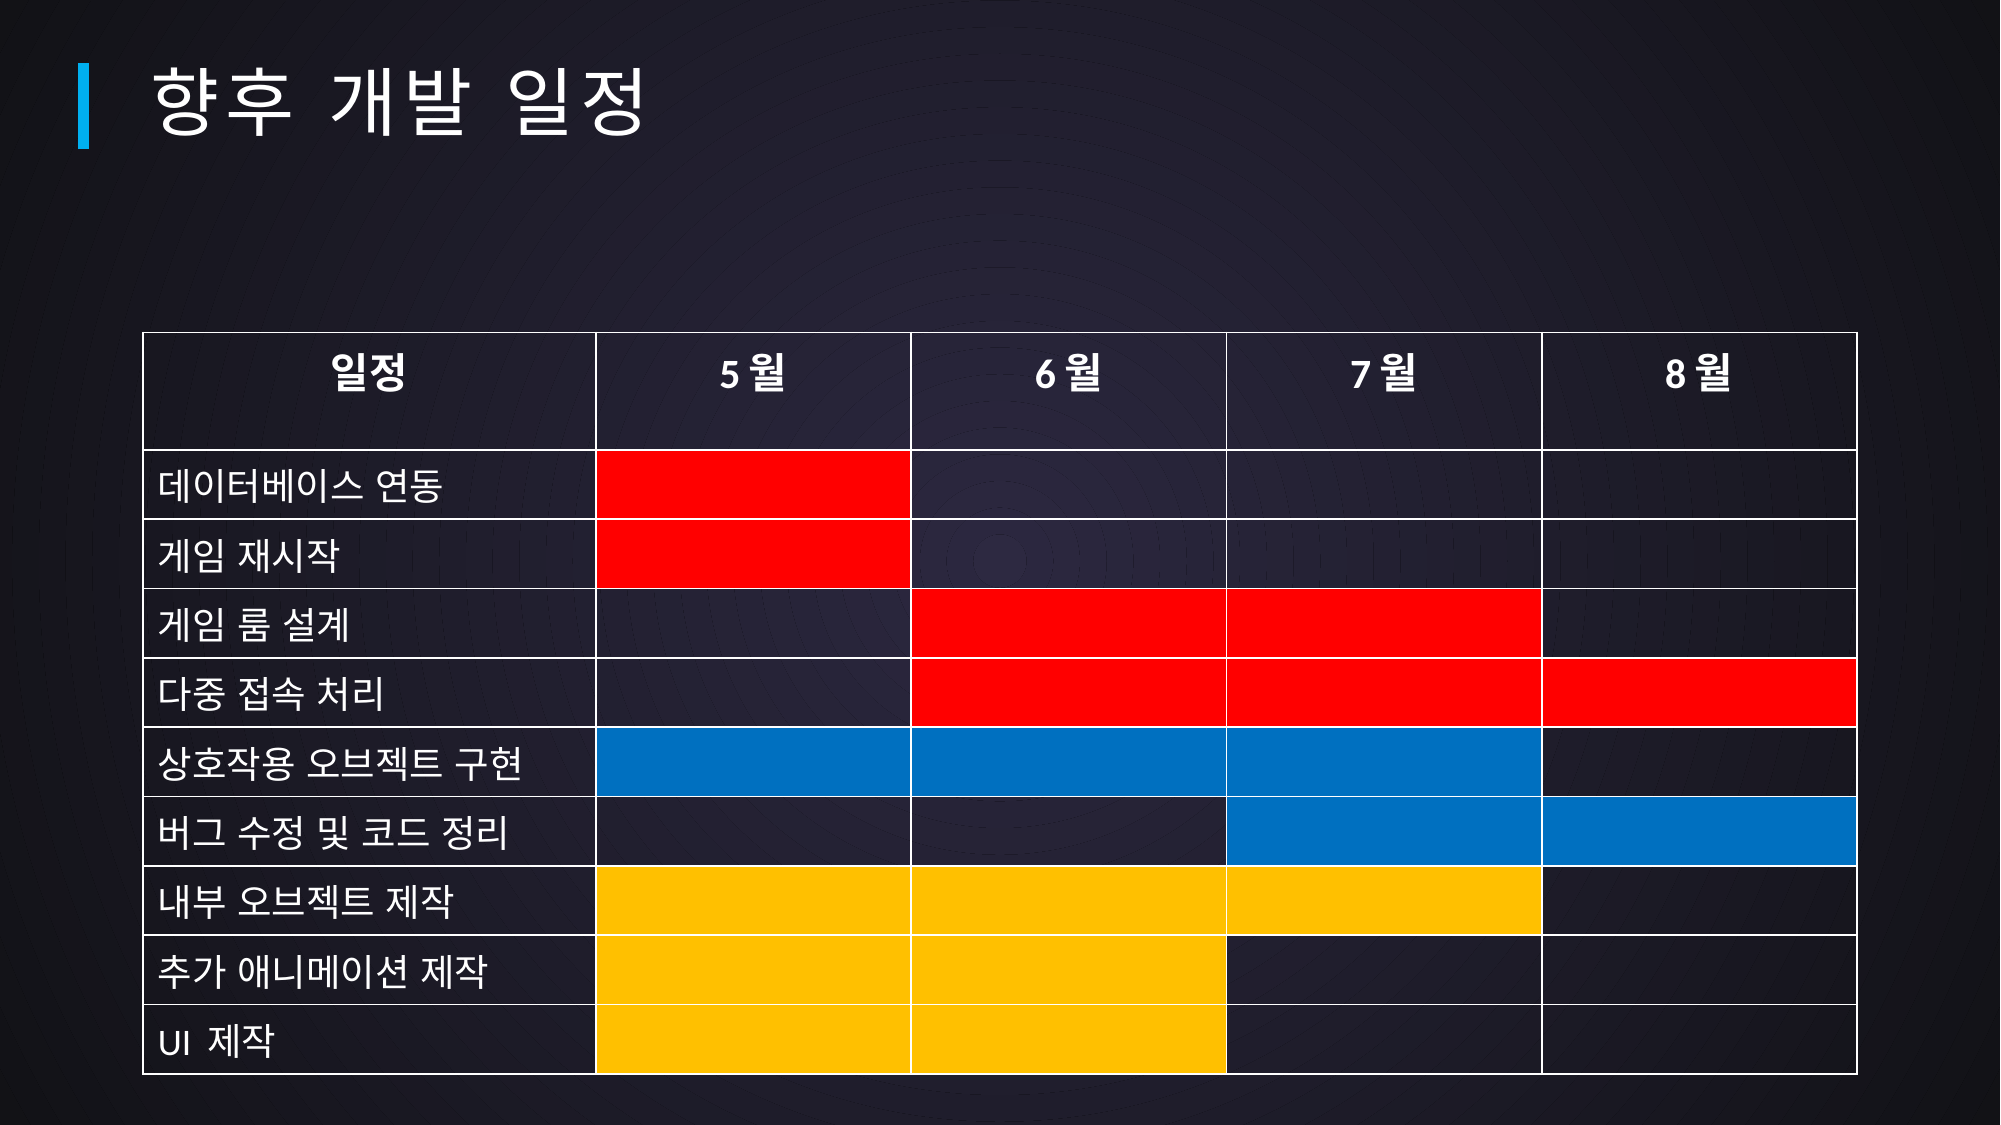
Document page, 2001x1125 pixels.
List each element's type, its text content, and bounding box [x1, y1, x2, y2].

table_cell 추가 애니메이션 제작 [144, 936, 595, 1004]
table_cell [597, 451, 910, 518]
table_cell [912, 659, 1226, 726]
table_header 일정 [144, 333, 595, 449]
text_box [66, 47, 293, 215]
table_cell [1543, 867, 1856, 934]
table_cell [1543, 659, 1856, 726]
table_cell [597, 1005, 910, 1073]
table_cell [1543, 936, 1856, 1004]
table_cell 게임 룸 설계 [144, 589, 595, 657]
table_cell [597, 867, 910, 934]
table_header 6월 [912, 333, 1226, 449]
table_cell [597, 659, 910, 726]
table_cell 게임 재시작 [144, 520, 595, 588]
table_cell [1227, 451, 1541, 518]
table_cell [912, 728, 1226, 796]
table_cell 다중 접속 처리 [144, 659, 595, 726]
table_header 5월 [597, 333, 910, 449]
table_cell [912, 589, 1226, 657]
table_cell UI 제작 [144, 1005, 595, 1073]
table_cell [597, 936, 910, 1004]
table_cell [1227, 1005, 1541, 1073]
table_cell [912, 1005, 1226, 1073]
table_cell [912, 867, 1226, 934]
table_header 8월 [1543, 333, 1856, 449]
table_cell 상호작용 오브젝트 구현 [144, 728, 595, 796]
table_cell [912, 936, 1226, 1004]
table_header 7월 [1227, 333, 1541, 449]
table_cell [597, 589, 910, 657]
table_cell [1543, 797, 1856, 865]
table_cell [597, 520, 910, 588]
table_cell [597, 797, 910, 865]
table_cell [1543, 589, 1856, 657]
table_cell [1543, 451, 1856, 518]
table_cell [912, 451, 1226, 518]
table_cell [1227, 867, 1541, 934]
text_box 향후 개발 일정 [135, 30, 803, 183]
table_cell [1227, 589, 1541, 657]
table_cell [1227, 659, 1541, 726]
table_cell [1227, 936, 1541, 1004]
table_cell [1227, 520, 1541, 588]
table_cell [1543, 1005, 1856, 1073]
table_cell [1227, 728, 1541, 796]
table_cell [912, 520, 1226, 588]
table_cell 내부 오브젝트 제작 [144, 867, 595, 934]
table_cell [1543, 728, 1856, 796]
table_cell [912, 797, 1226, 865]
table_cell [1227, 797, 1541, 865]
table_cell 버그 수정 및 코드 정리 [144, 797, 595, 865]
table_cell [1543, 520, 1856, 588]
text_box [0, 0, 2000, 1125]
table_cell [597, 728, 910, 796]
table_cell 데이터베이스 연동 [144, 451, 595, 518]
